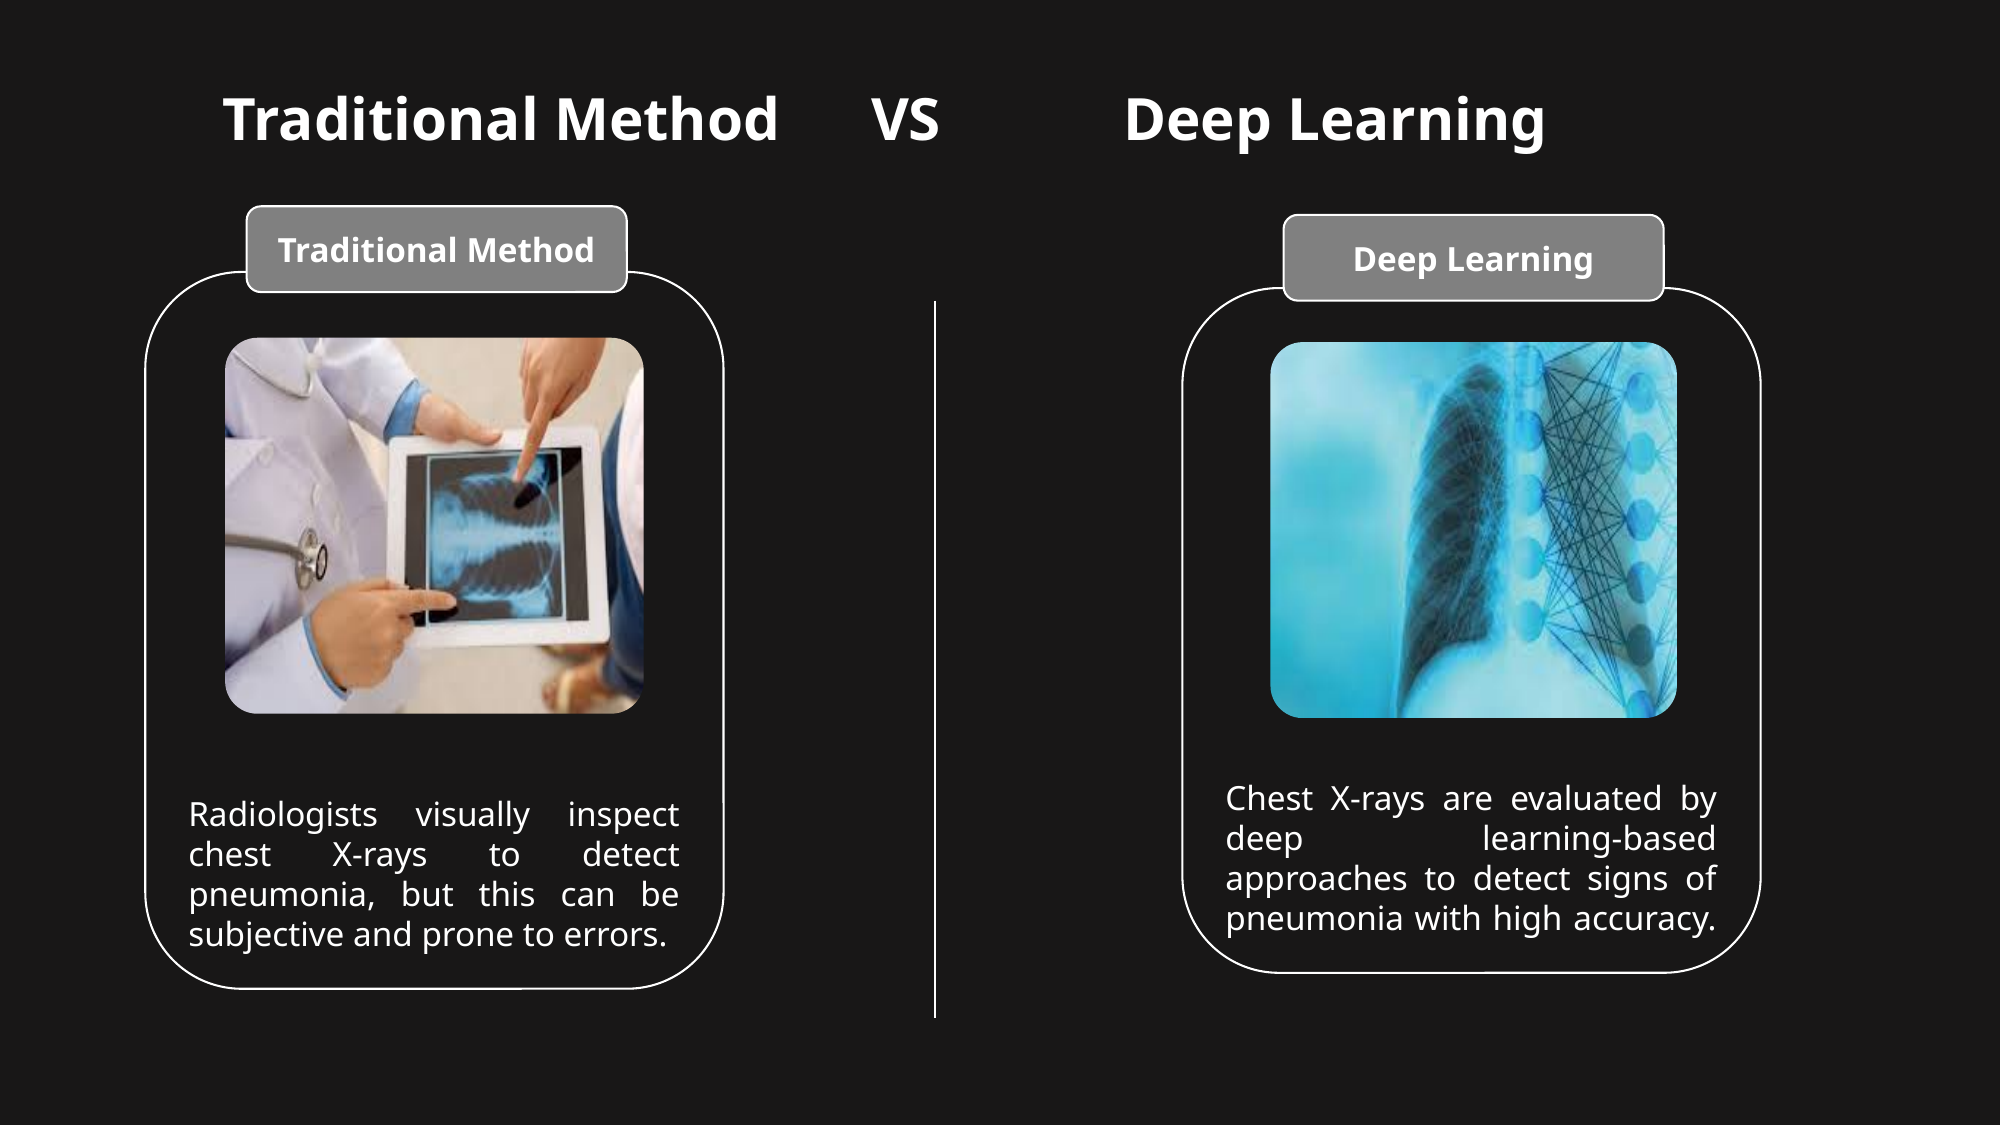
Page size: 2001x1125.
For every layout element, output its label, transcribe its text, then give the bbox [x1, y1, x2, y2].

text_box Radiologists visually inspect chest X-rays to detect pneumonia, but this can be subjective and prone to errors. [144, 270, 725, 990]
text_box Traditional Method VS Deep Learning [208, 74, 1717, 160]
text_box Traditional Method [245, 205, 628, 294]
picture [225, 337, 644, 714]
picture [1270, 342, 1677, 719]
text_box Deep Learning [1282, 213, 1665, 302]
text_box Chest X-rays are evaluated by deep learning-based approaches to detect signs of pneumonia with high accuracy. [1181, 287, 1762, 974]
